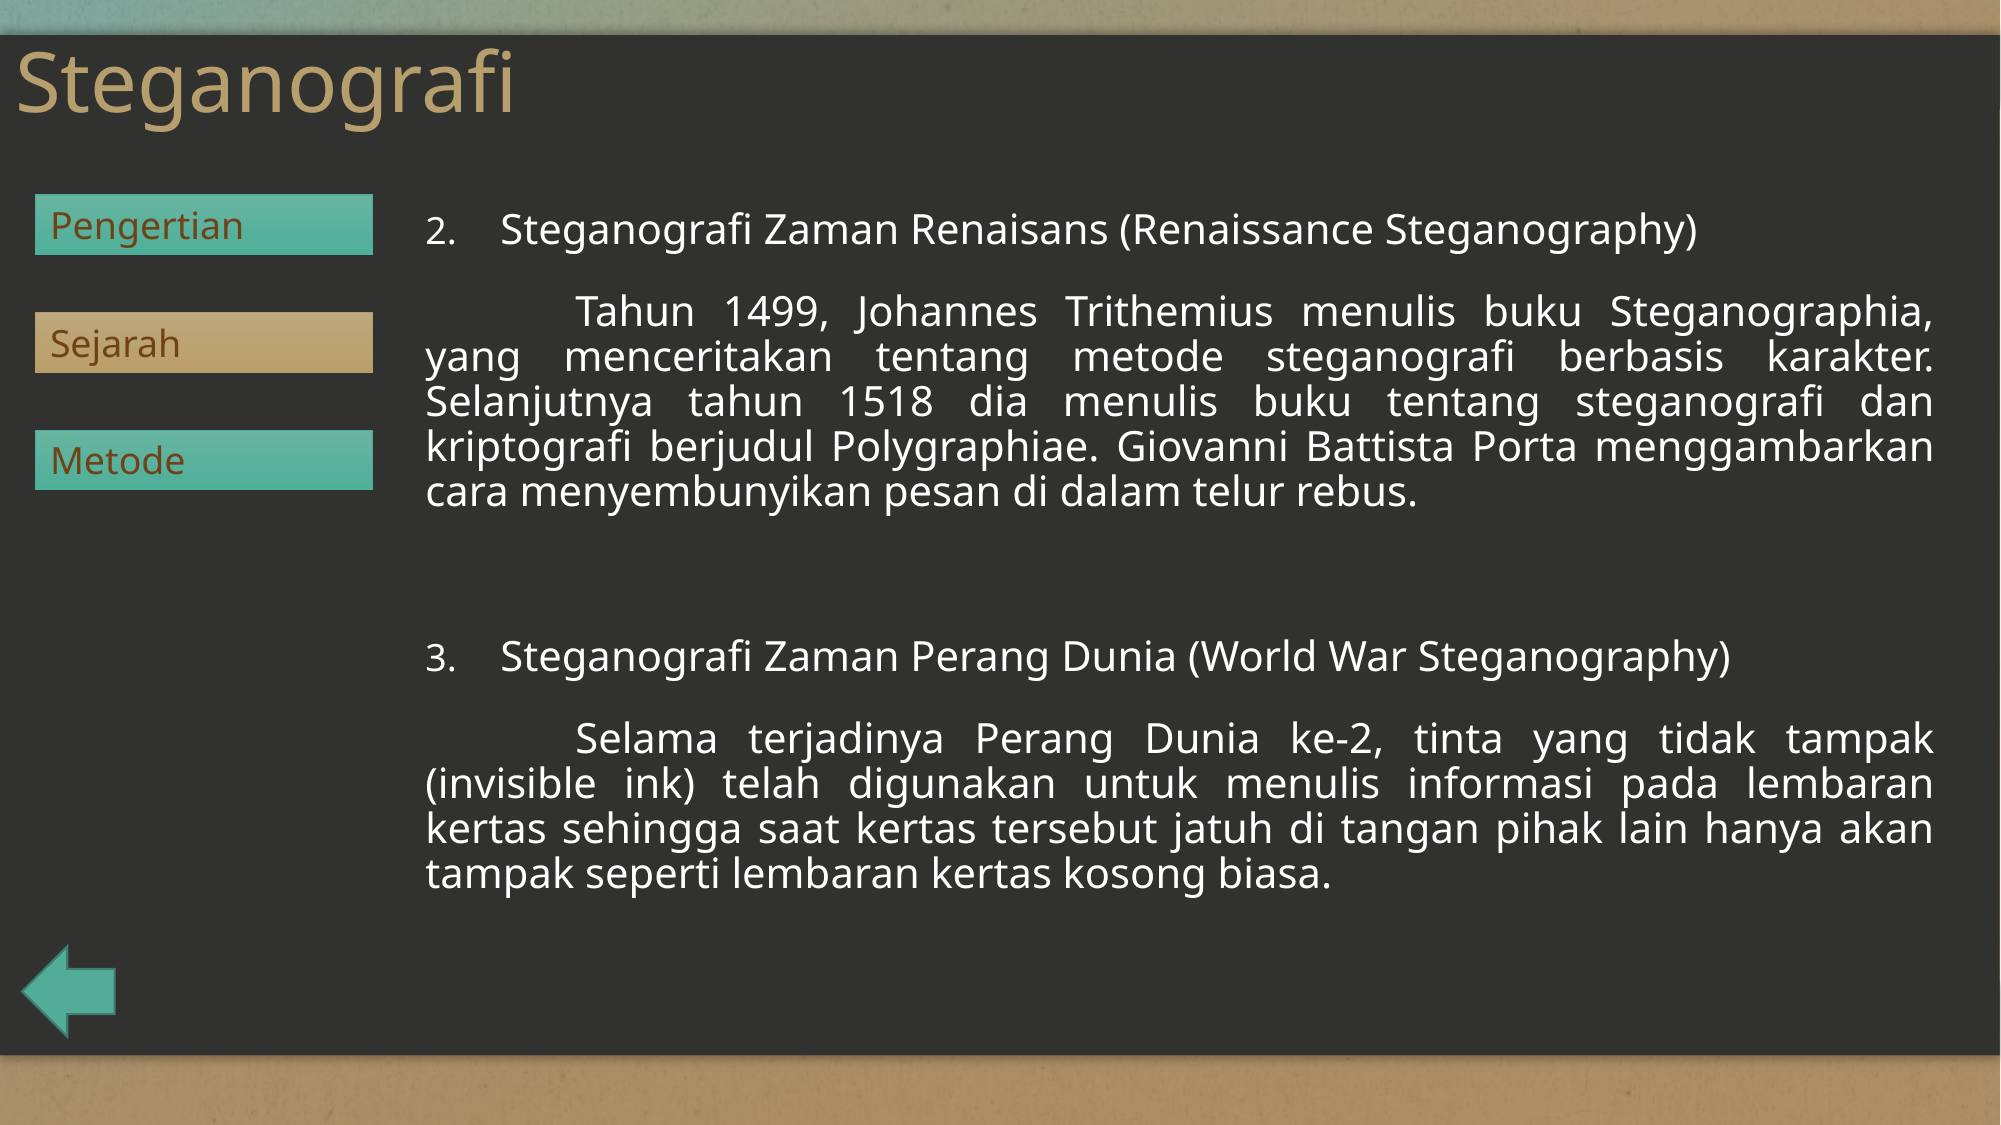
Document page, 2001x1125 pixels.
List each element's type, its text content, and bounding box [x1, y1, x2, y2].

text_box Sejarah [35, 312, 373, 373]
picture [0, 0, 2001, 1125]
title Steganografi [0, 35, 1575, 139]
text_box Metode [35, 430, 373, 490]
list Steganografi Zaman Renaisans (Renaissance Steganography) Tahun 1499, Johannes Trithemius menulis buku Steganographia, yang menceritakan tentang metode steganografi berbasis karakter. Selanjutnya tahun 1518 dia menulis buku tentang steganografi dan kriptografi berjudul Polygraphiae. Giovanni Battista Porta menggambarkan cara menyembunyikan pesan di dalam telur rebus. Steganografi Zaman Perang Dunia (World War Steganography) Selama terjadinya Perang Dunia ke-2, tinta yang tidak tampak (invisible ink) telah digunakan untuk menulis informasi pada lembaran kertas sehingga saat kertas tersebut jatuh di tangan pihak lain hanya akan tampak seperti lembaran kertas kosong biasa. [410, 195, 1950, 1013]
text_box Pengertian [35, 194, 373, 255]
text_box [20, 943, 116, 1040]
